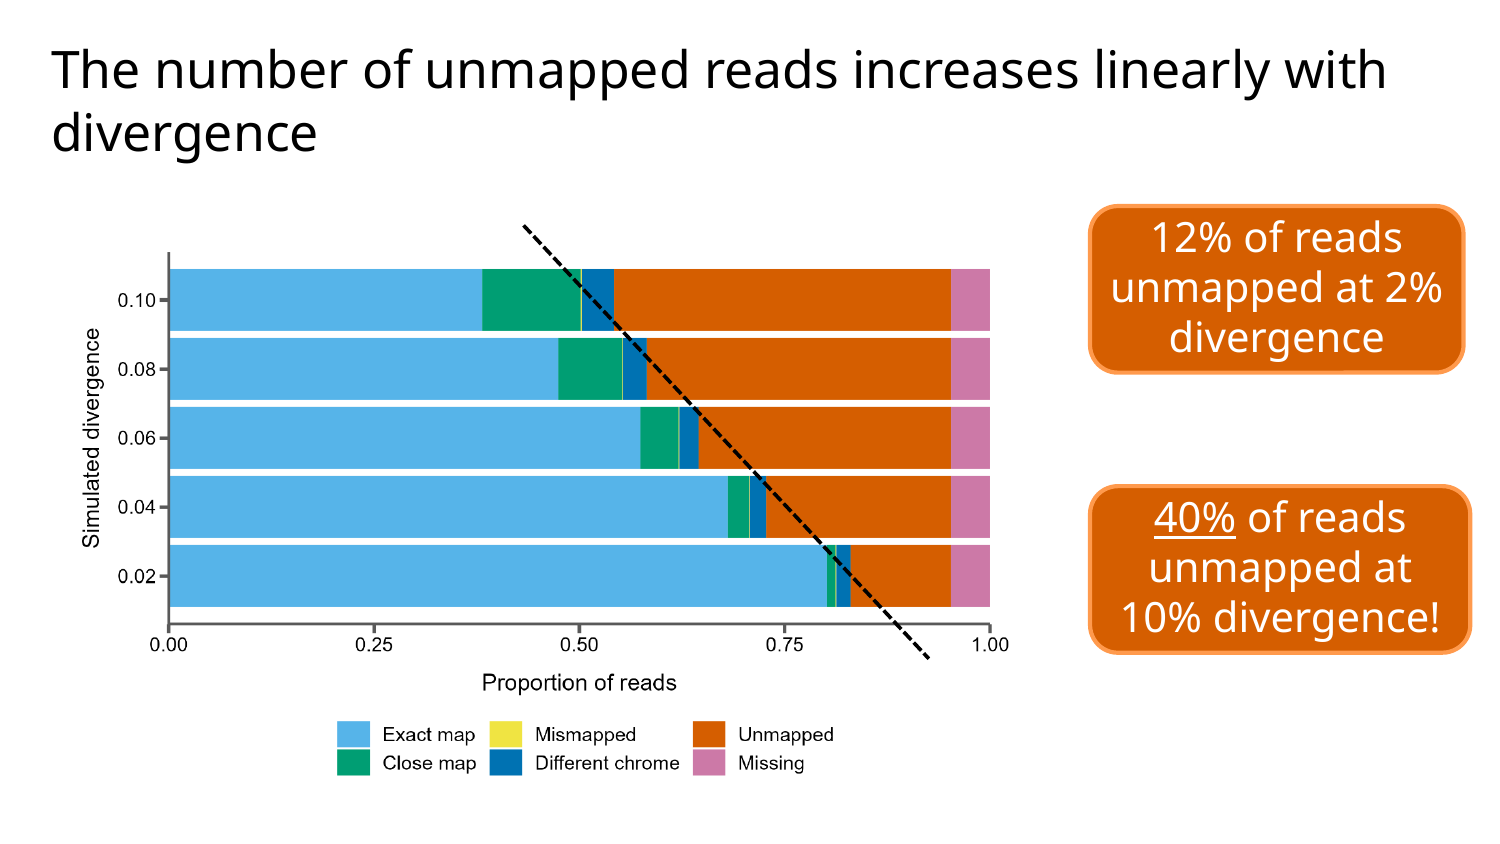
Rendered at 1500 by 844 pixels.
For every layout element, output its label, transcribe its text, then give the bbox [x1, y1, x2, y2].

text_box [523, 225, 930, 659]
picture [68, 205, 1014, 797]
text_box 40% of reads unmapped at 10% divergence! [1090, 483, 1471, 649]
text_box [1103, 369, 1449, 375]
title The number of unmapped reads increases linearly with divergence [35, 28, 1471, 170]
text_box [1100, 649, 1461, 655]
text_box 12% of reads unmapped at 2% divergence [1089, 203, 1464, 369]
